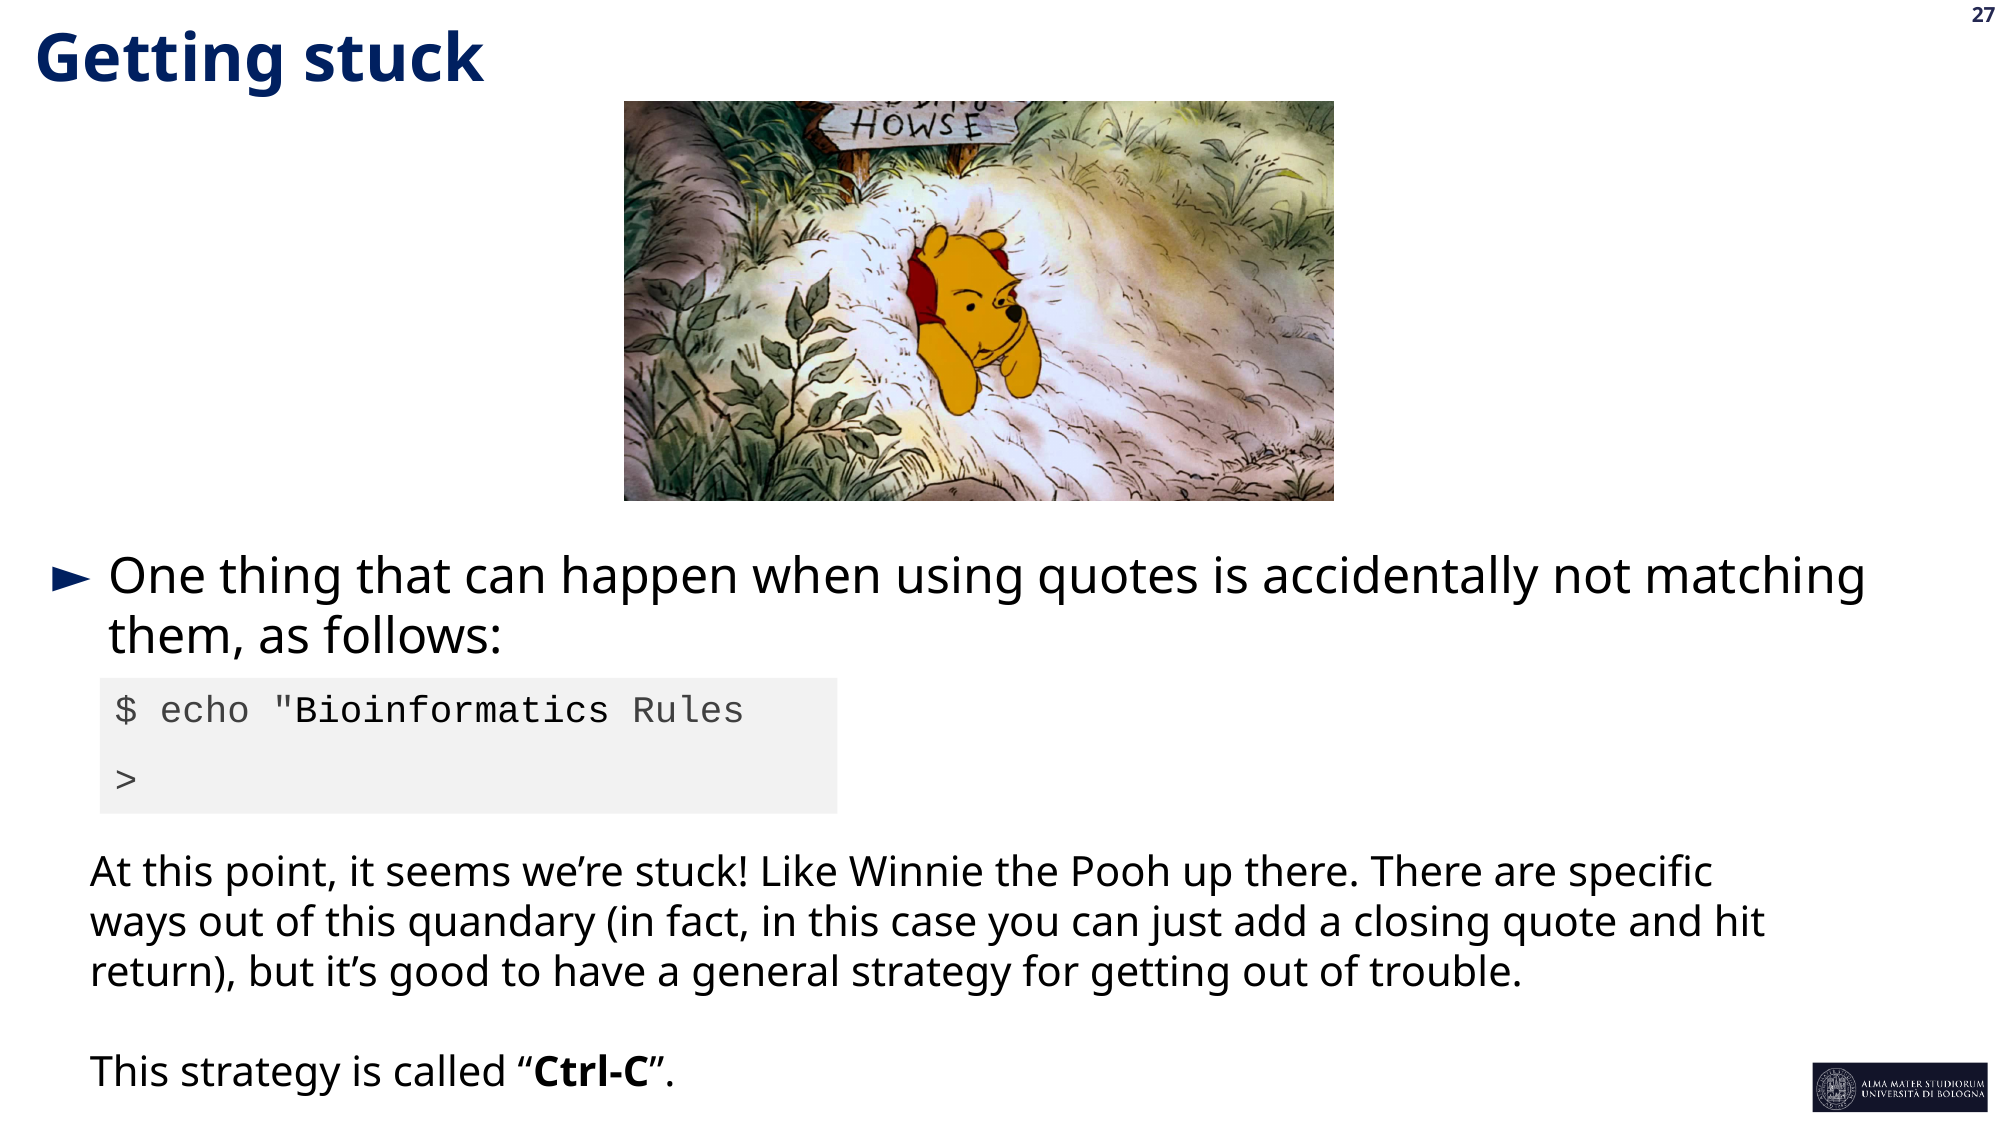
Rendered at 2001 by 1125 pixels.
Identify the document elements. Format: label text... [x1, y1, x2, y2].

text_box At this point, it seems we’re stuck! Like Winnie the Pooh up there. There are specific ways out of this quandary (in fact, in this case you can just add a closing quote and hit return), but it’s good to have a general strategy for getting out of trouble. This strategy is called “Ctrl-C”. [75, 837, 1825, 1103]
picture [624, 101, 1334, 501]
list $ echo "Bioinformatics Rules > [99, 677, 838, 814]
list Getting stuck [19, 7, 1922, 102]
picture [1812, 1062, 1988, 1113]
list One thing that can happen when using quotes is accidentally not matching them, as follows: [37, 535, 1963, 672]
